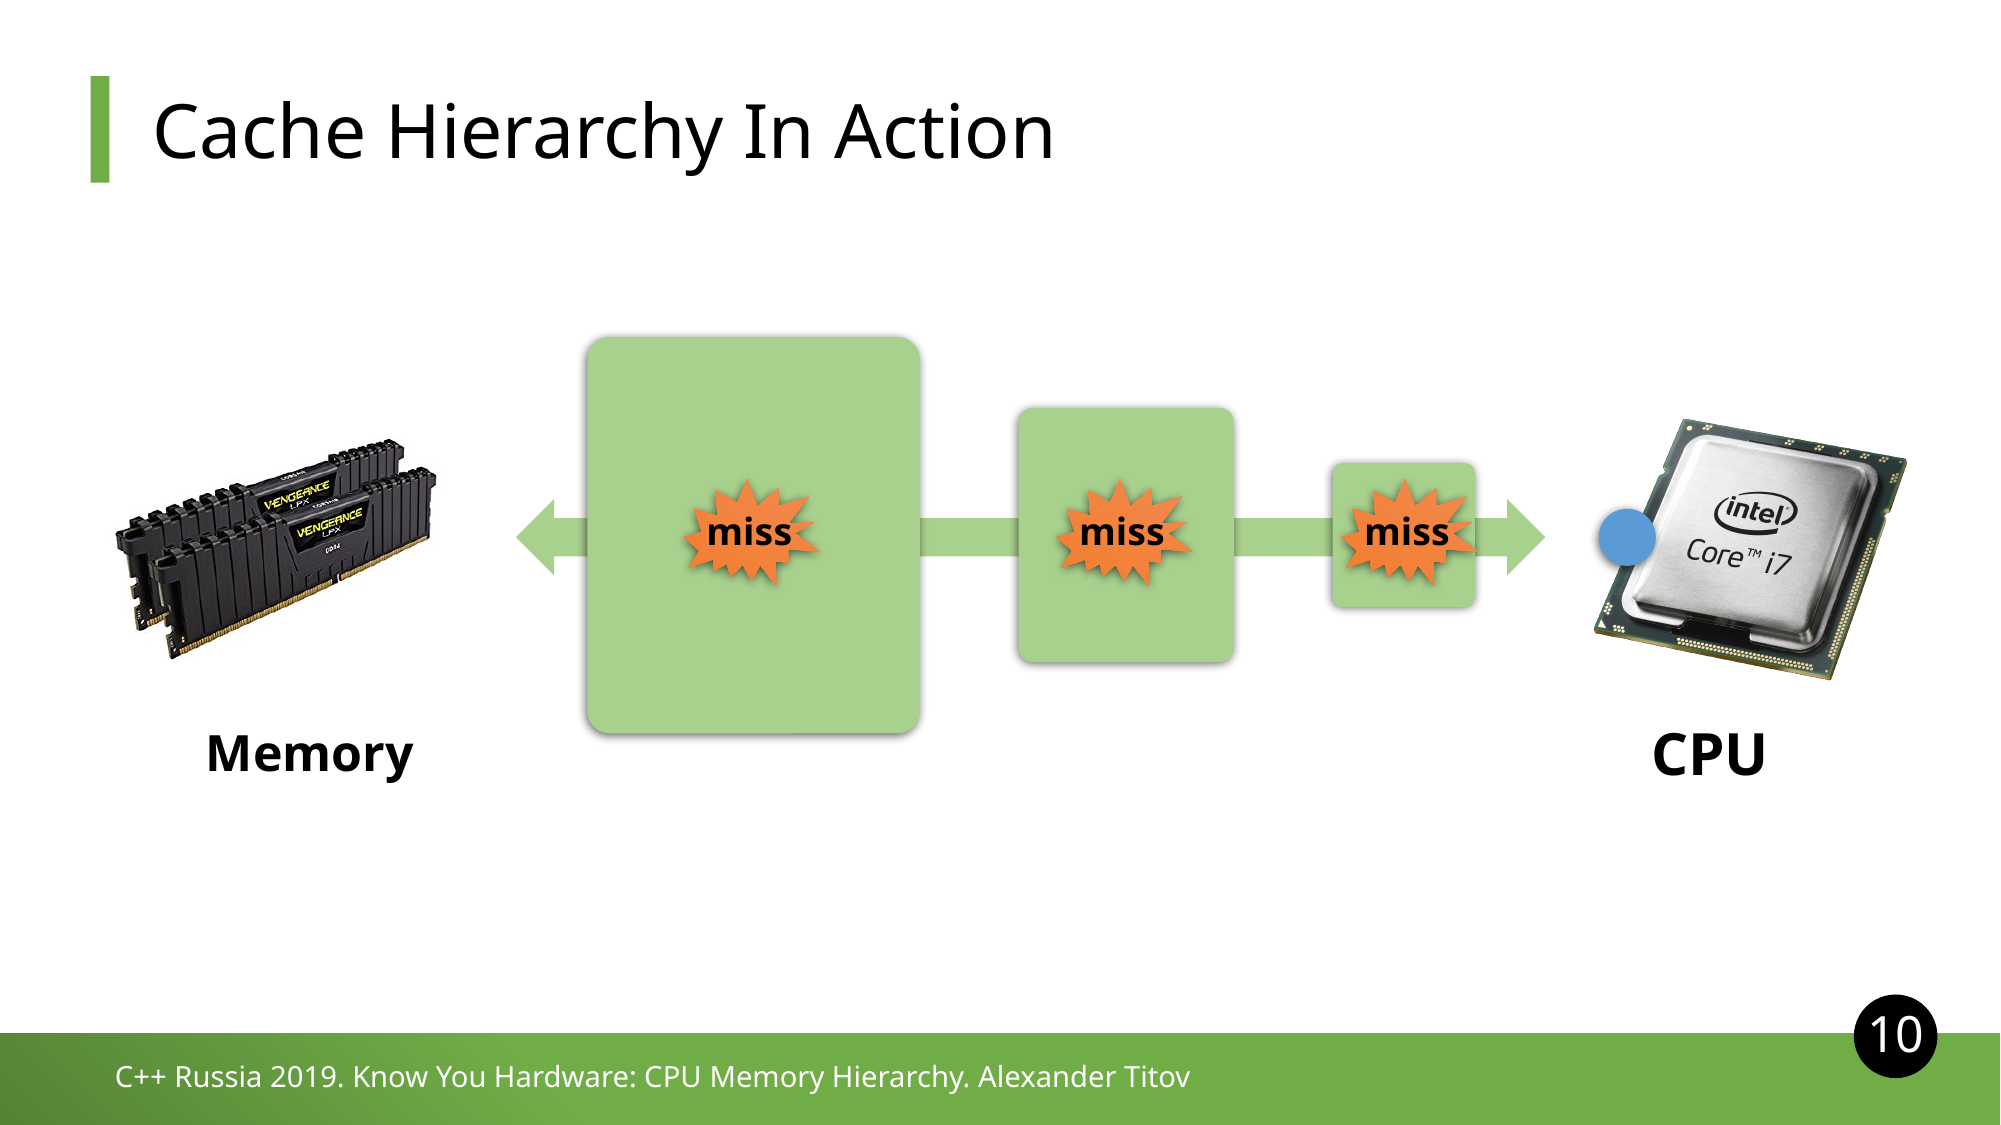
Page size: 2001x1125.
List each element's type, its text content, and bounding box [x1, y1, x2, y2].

footer C++ Russia 2019. Know You Hardware: CPU Memory Hierarchy. Alexander Titov [99, 1042, 1750, 1115]
text_box [928, 517, 1010, 558]
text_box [689, 471, 818, 599]
text_box [514, 496, 578, 578]
text_box [1332, 463, 1475, 608]
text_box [94, 367, 457, 790]
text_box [1347, 471, 1475, 599]
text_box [1062, 471, 1190, 599]
text_box [1242, 517, 1324, 558]
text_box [1589, 413, 1911, 795]
slide_number 10 [1841, 994, 1950, 1079]
text_box [1018, 407, 1234, 663]
text_box [587, 337, 920, 734]
title Cache Hierarchy In Action [137, 0, 1863, 183]
text_box [1483, 496, 1547, 578]
